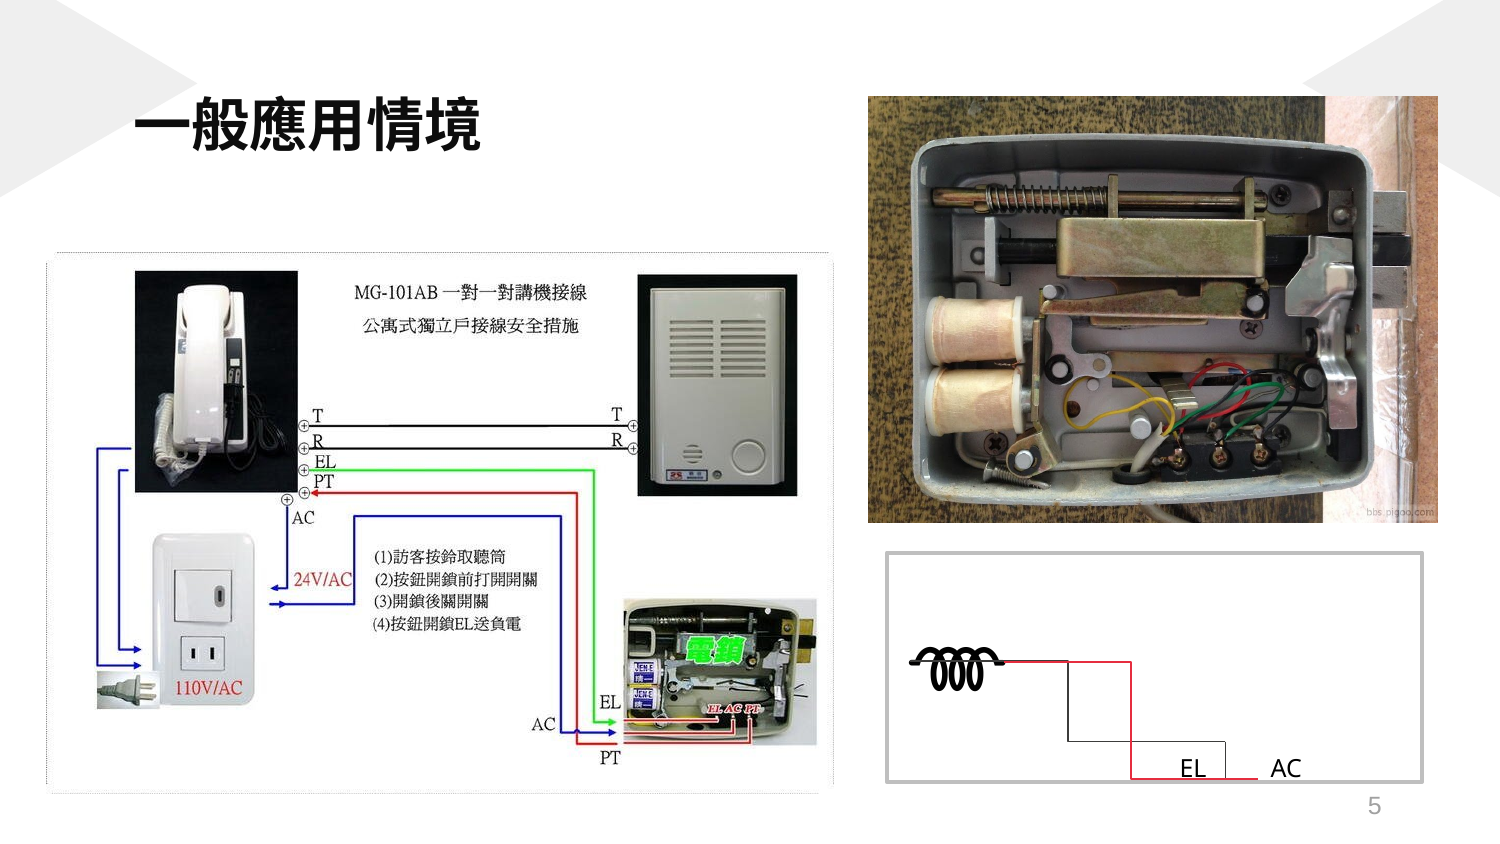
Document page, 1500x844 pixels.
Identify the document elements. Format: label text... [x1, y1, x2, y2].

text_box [1003, 661, 1259, 780]
slide_number 4 [1059, 784, 1397, 828]
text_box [910, 660, 1004, 742]
picture [868, 96, 1438, 524]
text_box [46, 252, 835, 794]
picture [906, 618, 1008, 720]
title 一般應用情境 [118, 72, 1382, 167]
text_box AC [1255, 730, 1317, 790]
text_box [885, 551, 1424, 784]
text_box EL [1164, 786, 1222, 790]
